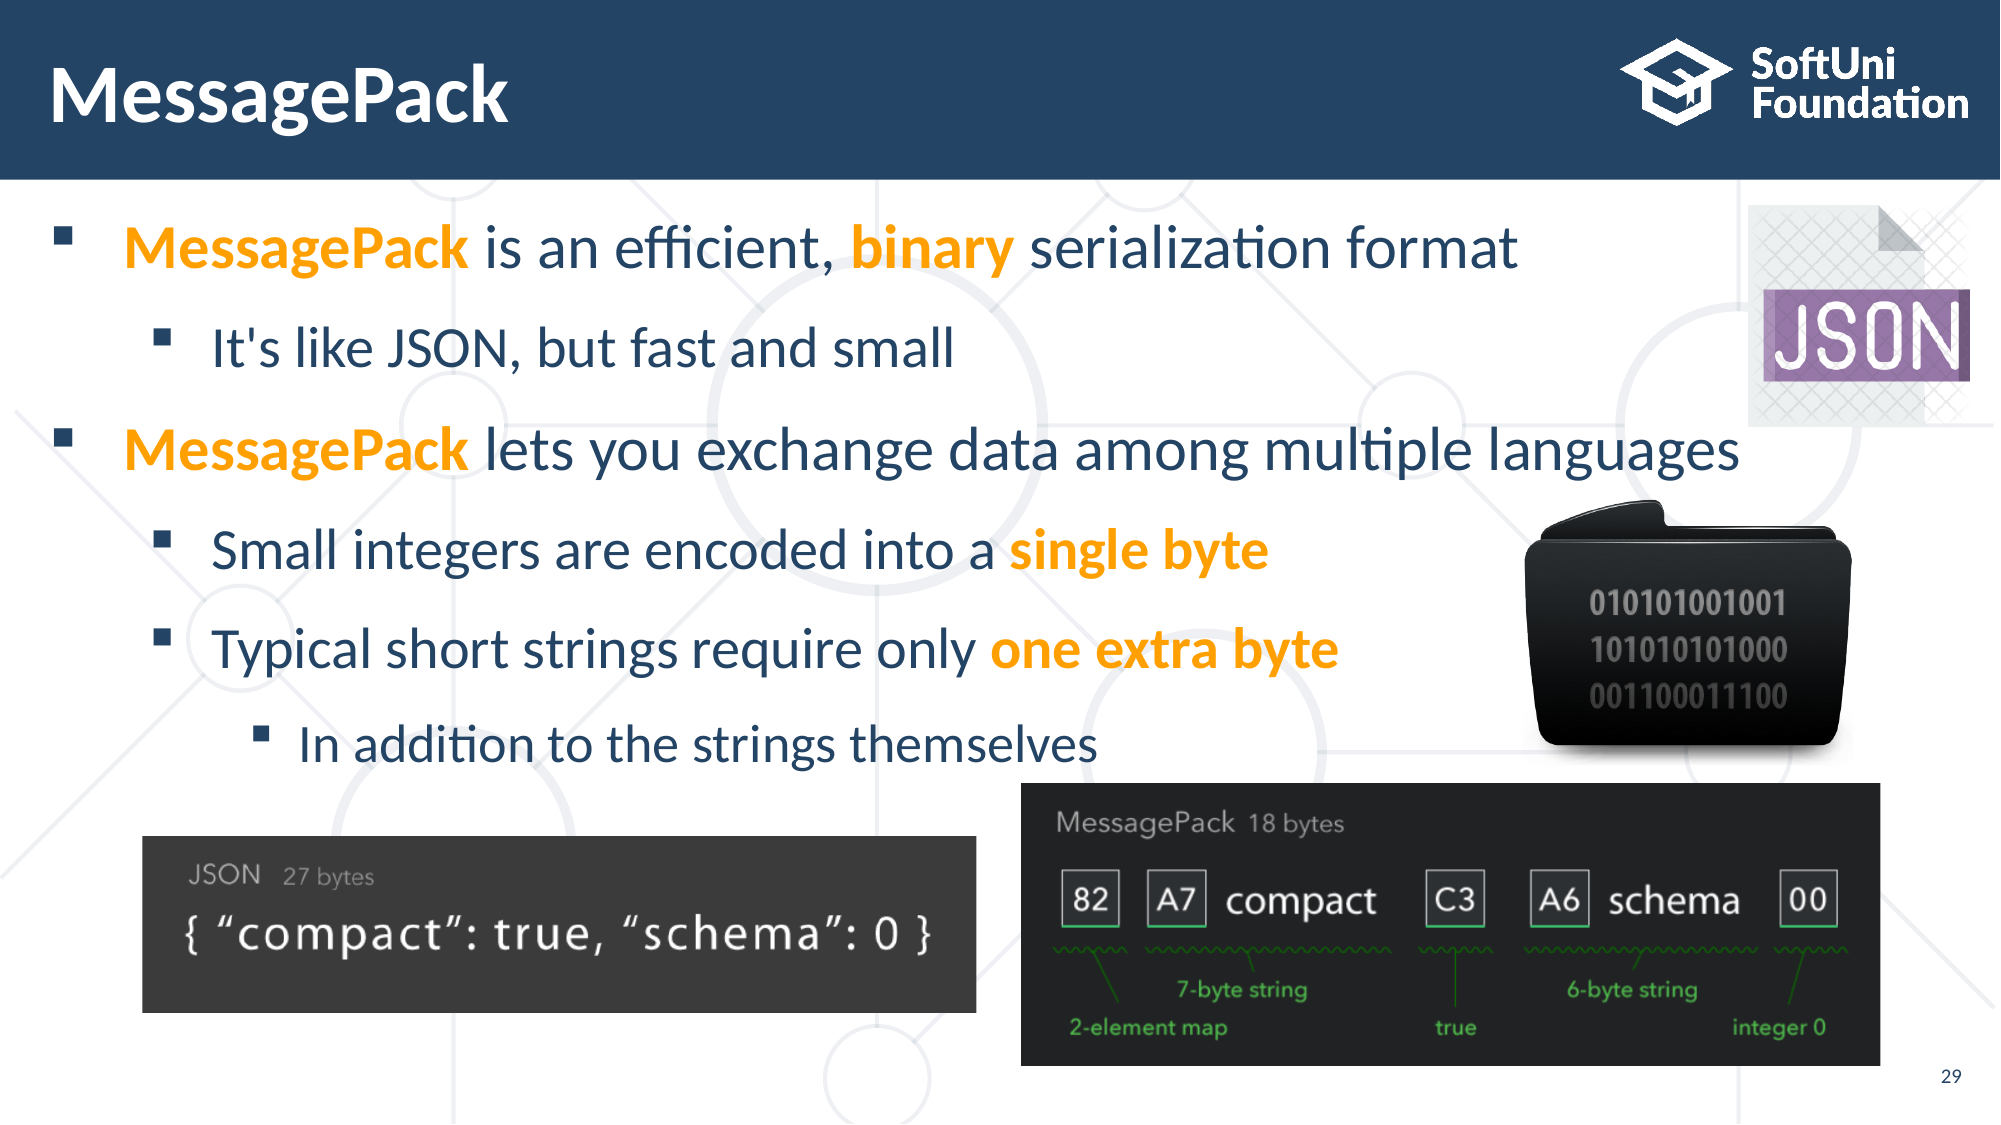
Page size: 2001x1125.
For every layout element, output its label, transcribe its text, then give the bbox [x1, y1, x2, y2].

picture [1619, 38, 1968, 126]
title MessagePack [31, 16, 1591, 162]
picture [1522, 439, 1854, 771]
picture [1748, 205, 1971, 427]
picture [142, 836, 977, 1013]
list MessagePack is an efficient, binary serialization format It's like JSON, but fast and small MessagePack lets you exchange data among multiple languages Small integers are encoded into a single byte Typical short strings require only one extra byte In addition to the strings themselves [31, 196, 1970, 1101]
slide_number 29 [1897, 1049, 1968, 1101]
picture [1020, 783, 1881, 1067]
